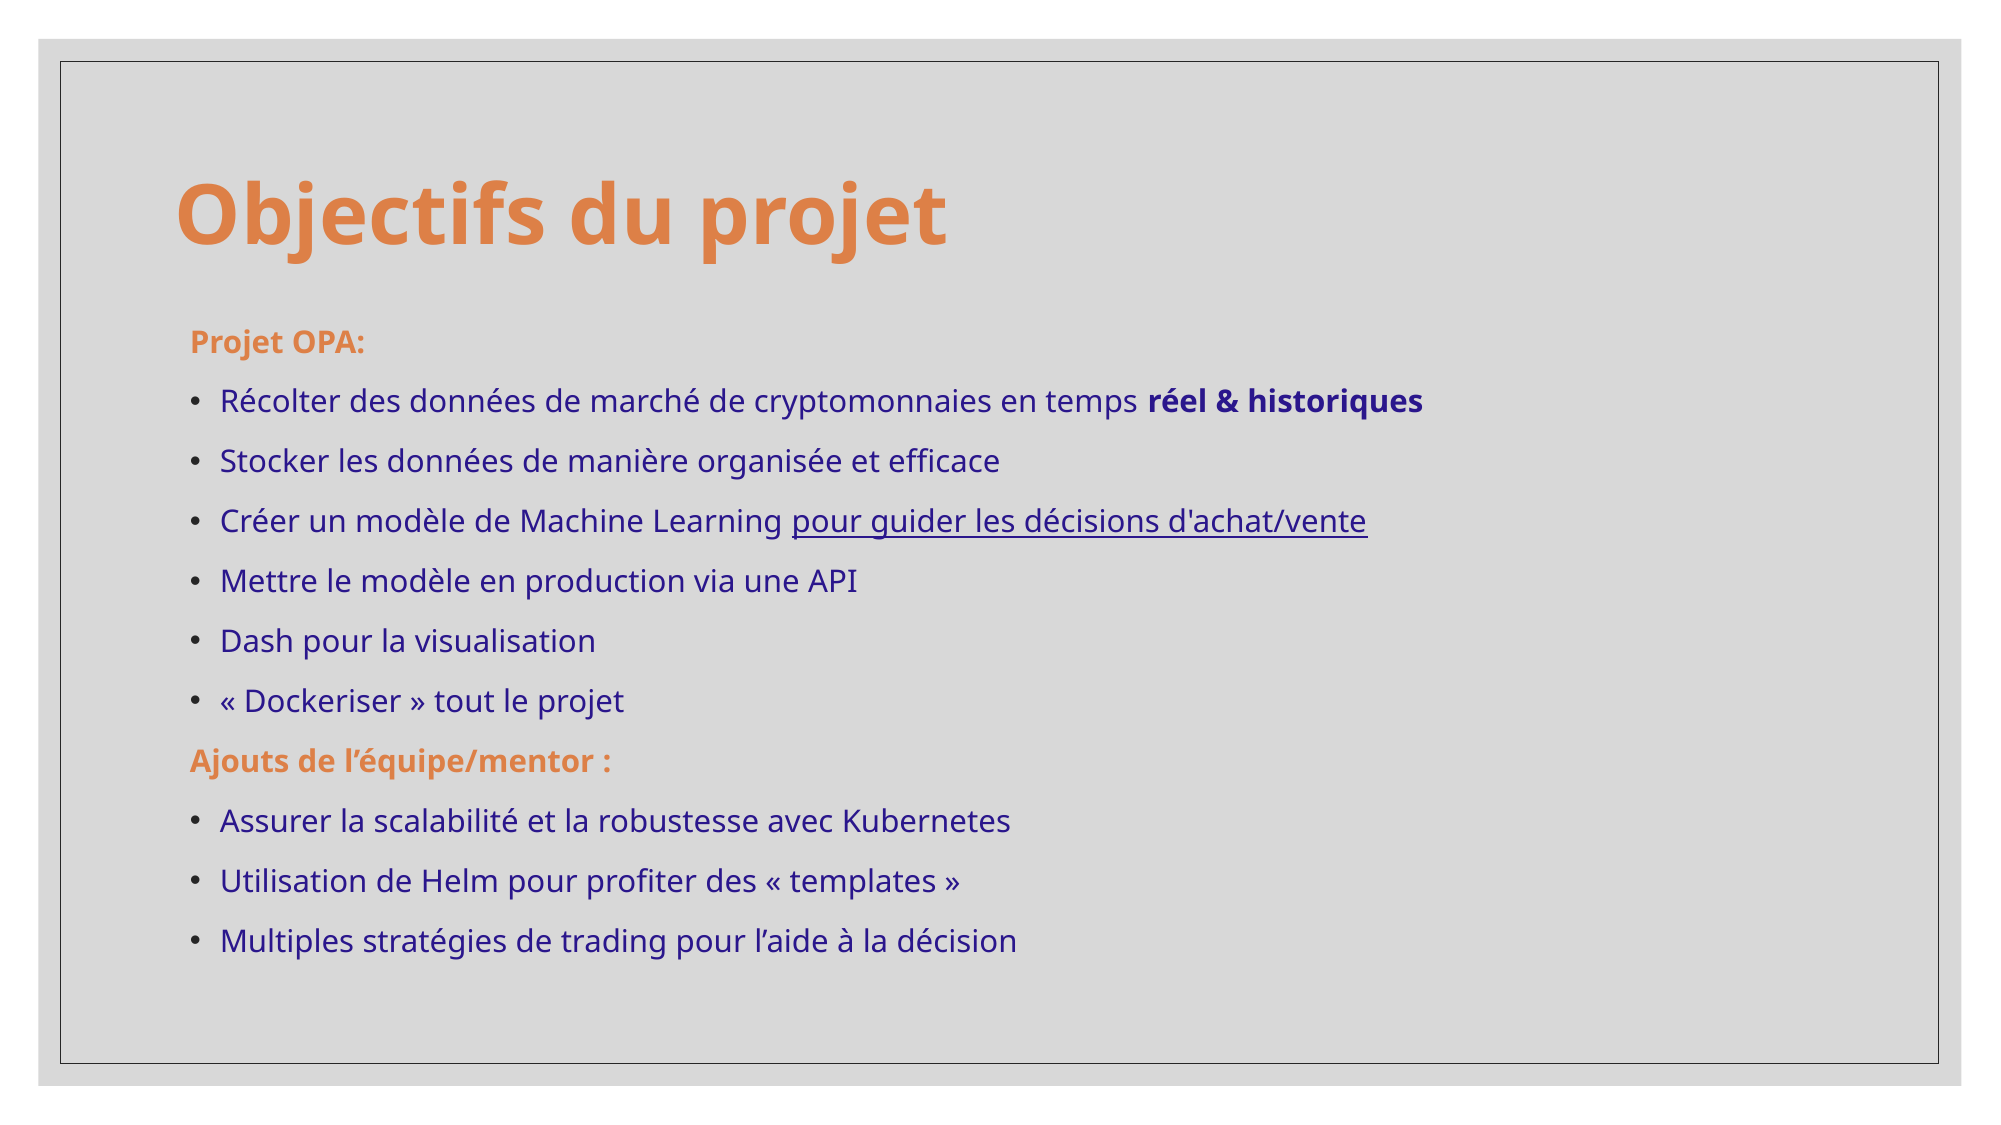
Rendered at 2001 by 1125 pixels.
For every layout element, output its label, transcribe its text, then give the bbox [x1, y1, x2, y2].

title Objectifs du projet [174, 105, 1825, 310]
list Projet OPA: Récolter des données de marché de cryptomonnaies en temps réel & historiques Stocker les données de manière organisée et efficace Créer un modèle de Machine Learning pour guider les décisions d'achat/vente Mettre le modèle en production via une API Dash pour la visualisation « Dockeriser » tout le projet Ajouts de l’équipe/mentor : Assurer la scalabilité et la robustesse avec Kubernetes Utilisation de Helm pour profiter des « templates » Multiples stratégies de trading pour l’aide à la décision [174, 310, 1825, 1009]
